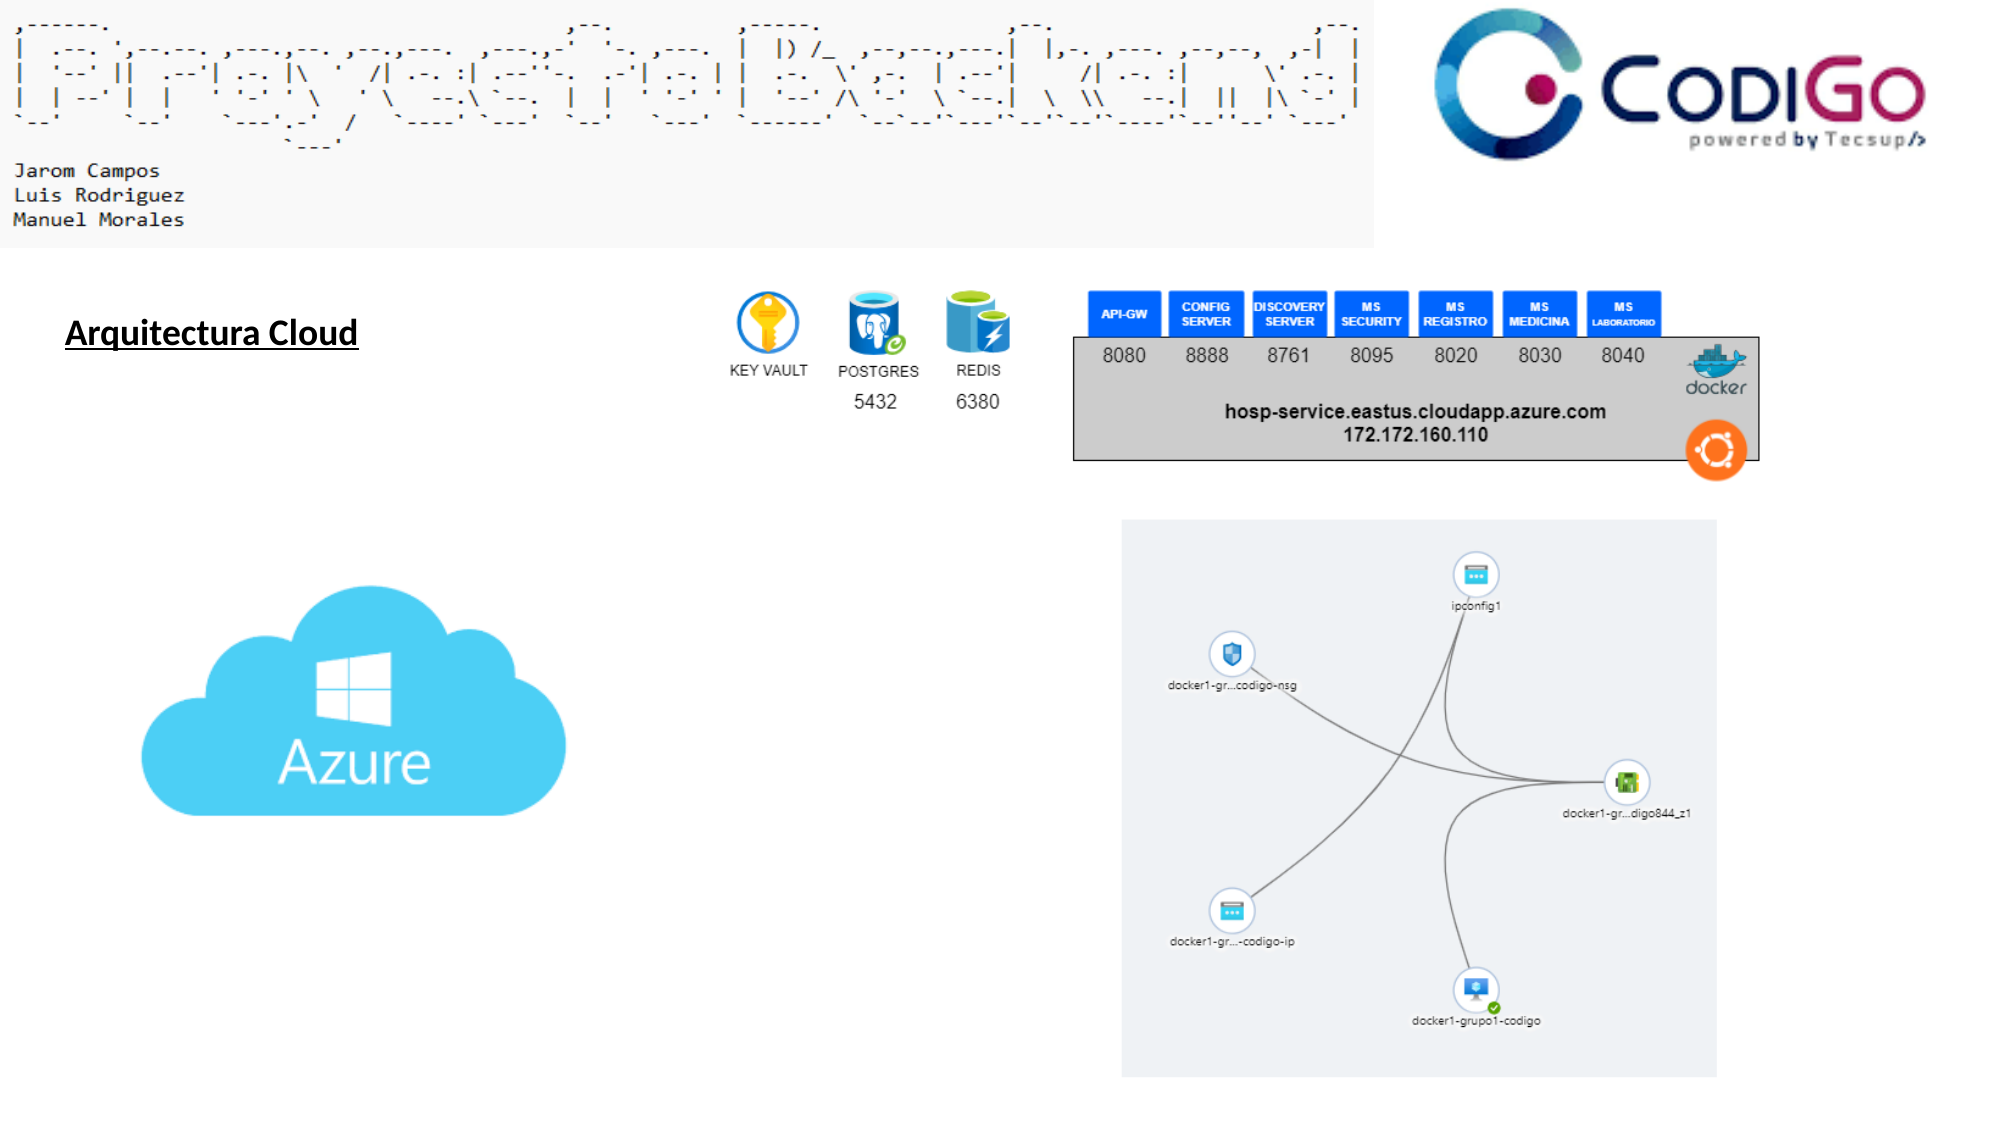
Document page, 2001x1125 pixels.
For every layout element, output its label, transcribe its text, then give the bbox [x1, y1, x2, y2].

text_box Arquitectura Cloud [50, 300, 550, 361]
picture [1406, 0, 1958, 204]
picture [139, 562, 569, 849]
picture [0, 0, 1790, 1105]
